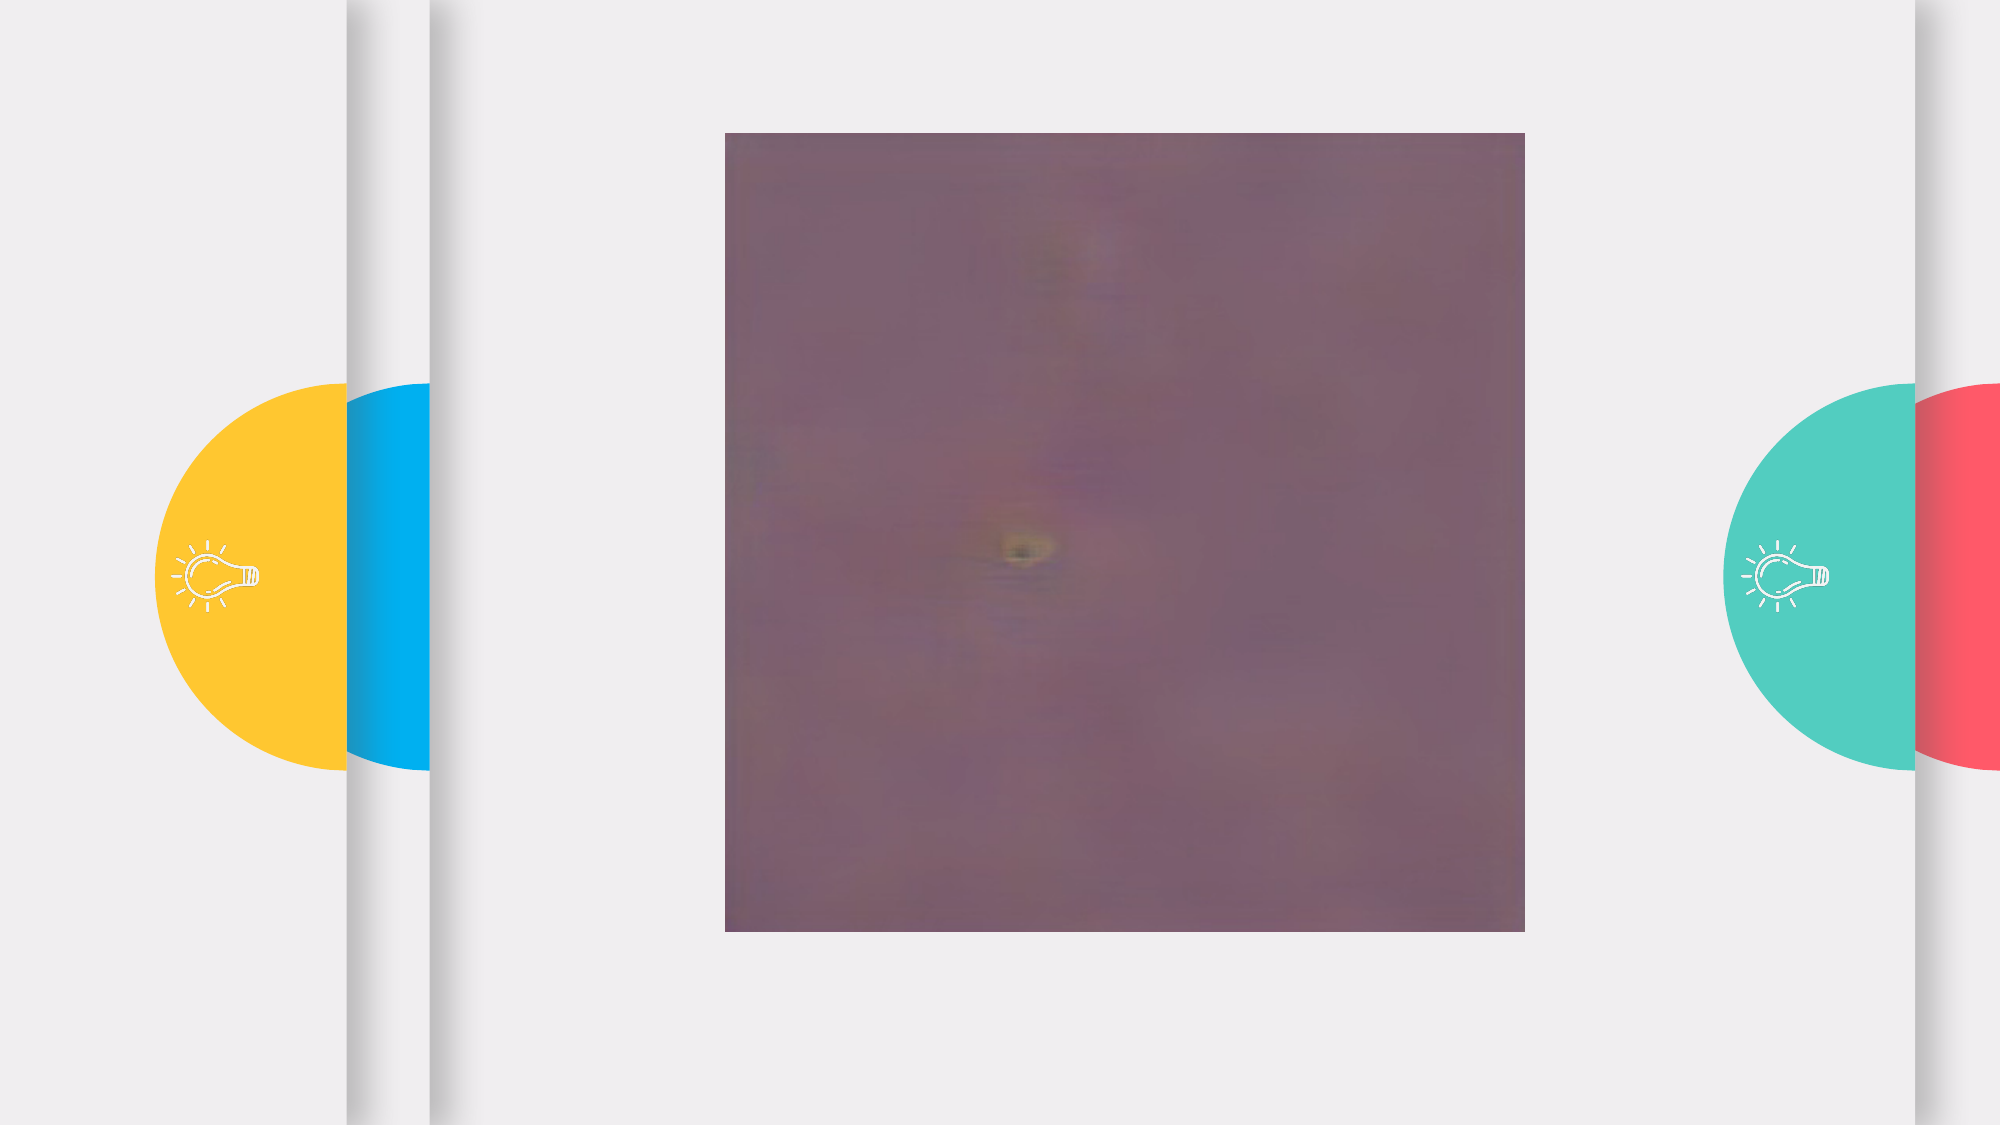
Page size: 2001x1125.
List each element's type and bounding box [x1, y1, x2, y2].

text_box [1916, 0, 2000, 1125]
text_box [0, 0, 347, 1125]
text_box [347, 0, 430, 1125]
text_box [430, 0, 1916, 1125]
text_box [725, 132, 1526, 933]
